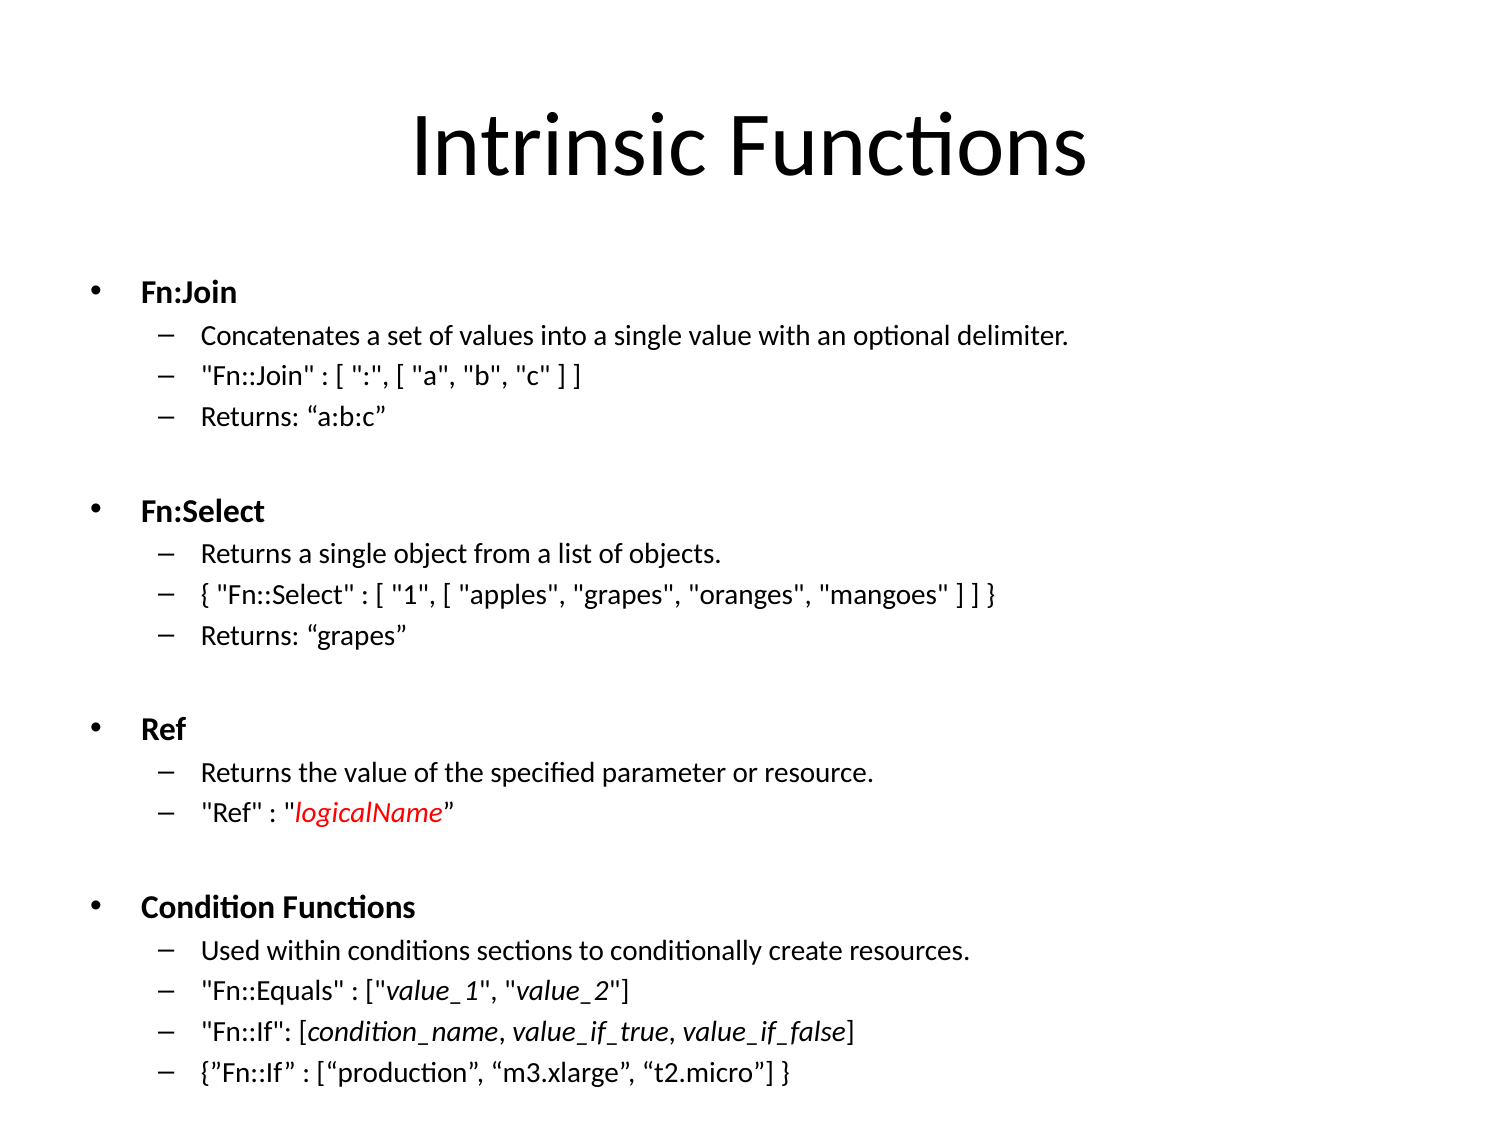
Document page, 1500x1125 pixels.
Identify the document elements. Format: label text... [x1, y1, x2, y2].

title Intrinsic Functions [75, 45, 1425, 233]
list Fn:Join Concatenates a set of values into a single value with an optional delimiter. "Fn::Join" : [ ":", [ "a", "b", "c" ] ] Returns: “a:b:c” Fn:Select Returns a single object from a list of objects. { "Fn::Select" : [ "1", [ "apples", "grapes", "oranges", "mangoes" ] ] } Returns: “grapes” Ref Returns the value of the specified parameter or resource. "Ref" : "logicalName” Condition Functions Used within conditions sections to conditionally create resources. "Fn::Equals" : ["value_1", "value_2"] "Fn::If": [condition_name, value_if_true, value_if_false] {”Fn::If” : [“production”, “m3.xlarge”, “t2.micro”] } [75, 262, 1425, 1108]
